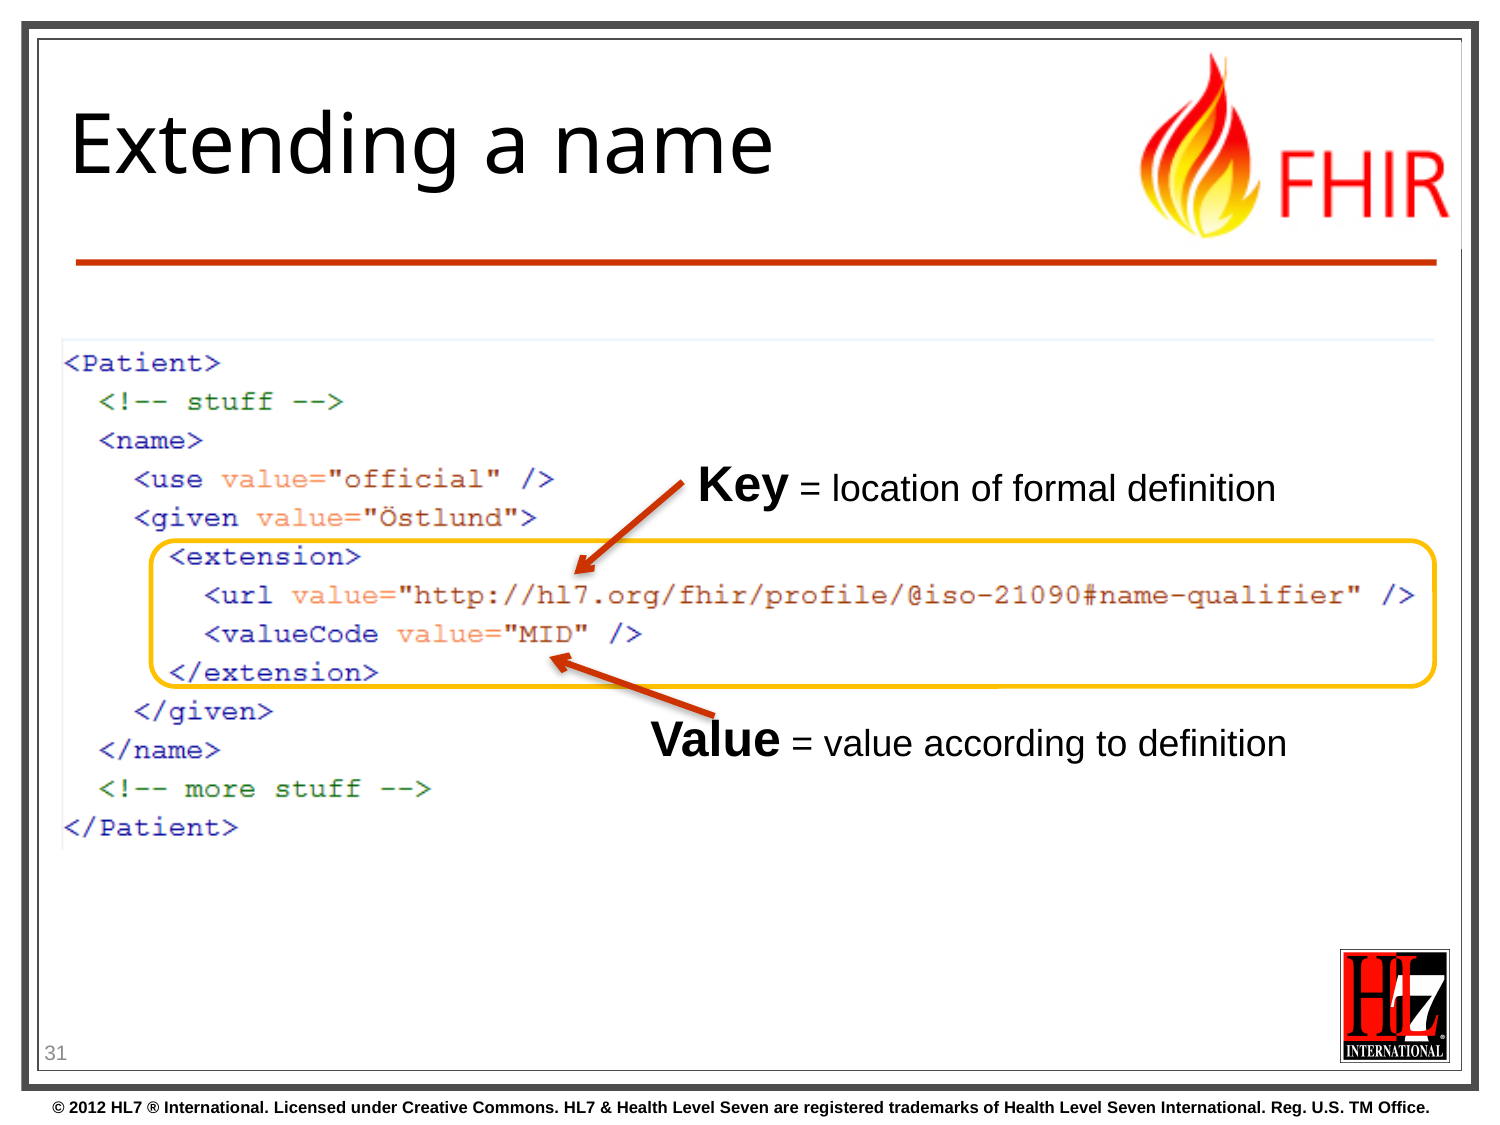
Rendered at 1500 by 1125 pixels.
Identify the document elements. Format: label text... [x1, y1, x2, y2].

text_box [573, 481, 680, 575]
slide_number 31 [29, 1034, 148, 1071]
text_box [548, 656, 715, 717]
picture [1340, 949, 1450, 1063]
picture [60, 338, 1435, 850]
title Extending a name [53, 54, 1128, 244]
picture [1128, 42, 1462, 249]
